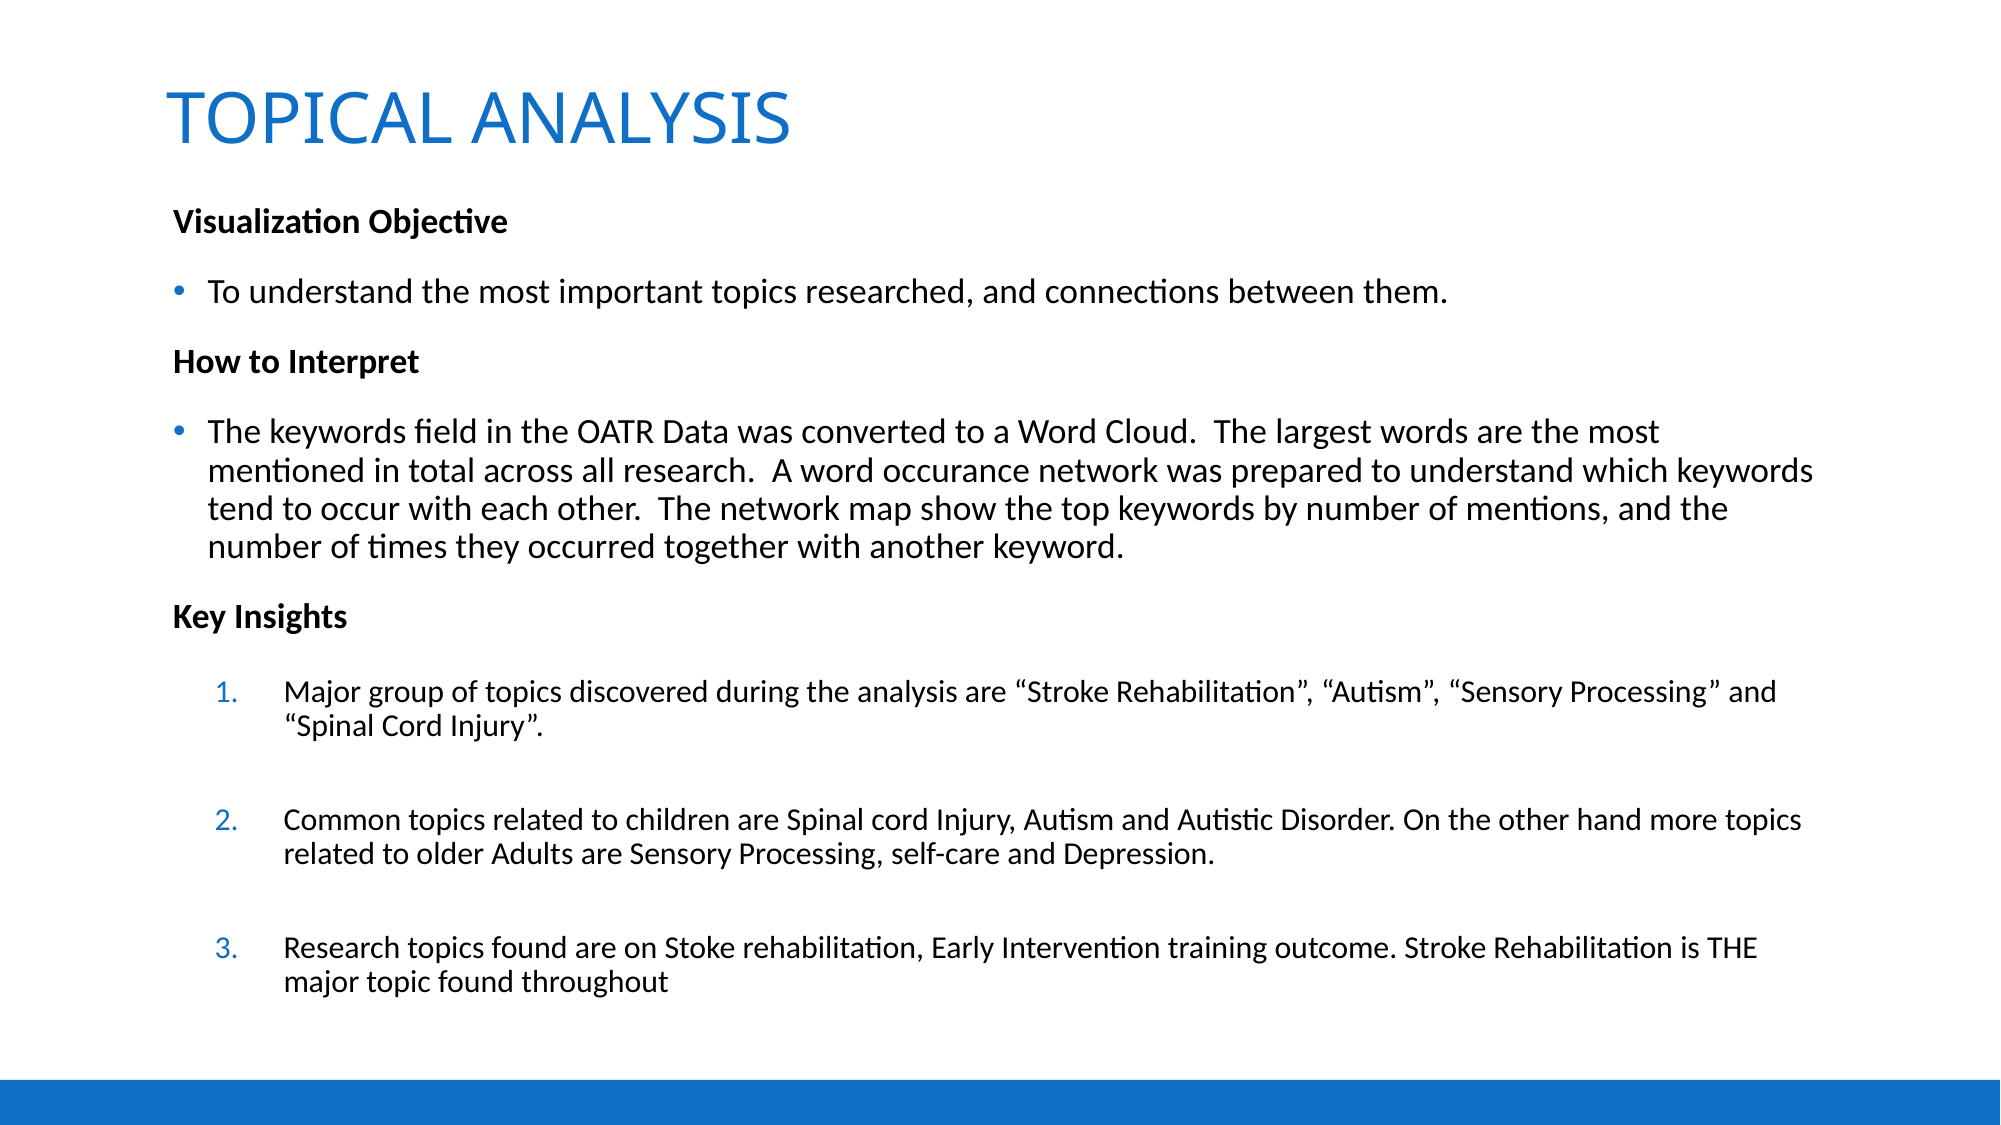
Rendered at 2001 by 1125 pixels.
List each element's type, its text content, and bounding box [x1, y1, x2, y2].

list Visualization Objective To understand the most important topics researched, and connections between them. How to Interpret The keywords field in the OATR Data was converted to a Word Cloud. The largest words are the most mentioned in total across all research. A word occurance network was prepared to understand which keywords tend to occur with each other. The network map show the top keywords by number of mentions, and the number of times they occurred together with another keyword. Key Insights Major group of topics discovered during the analysis are “Stroke Rehabilitation”, “Autism”, “Sensory Processing” and “Spinal Cord Injury”. Common topics related to children are Spinal cord Injury, Autism and Autistic Disorder. On the other hand more topics related to older Adults are Sensory Processing, self-care and Depression. Research topics found are on Stoke rehabilitation, Early Intervention training outcome. Stroke Rehabilitation is THE major topic found throughout [151, 195, 1834, 1013]
title Topical Analysis [151, 75, 1834, 176]
